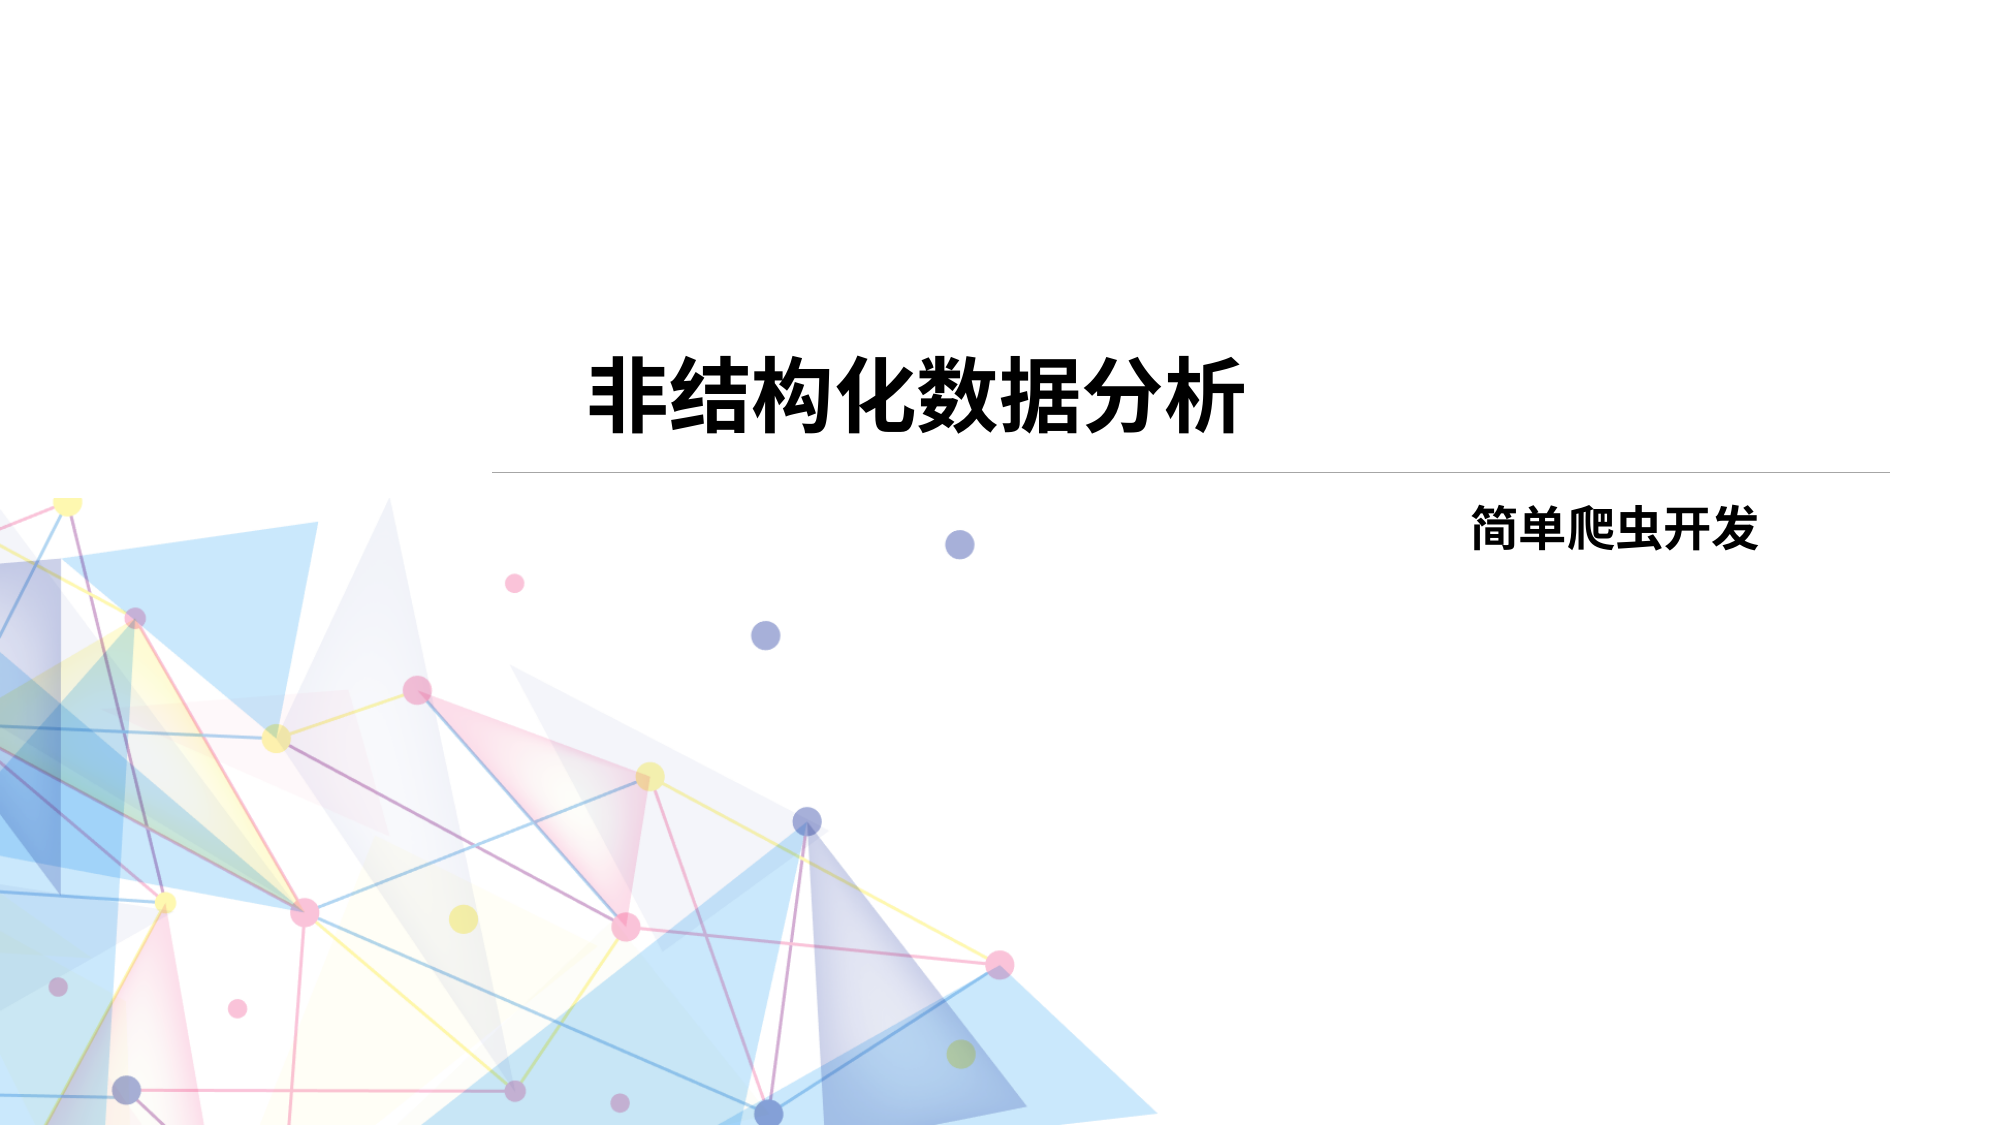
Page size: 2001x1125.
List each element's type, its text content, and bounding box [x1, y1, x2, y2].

title 非结构化数据分析 [492, 332, 1342, 456]
picture [0, 498, 1301, 1125]
subtitle 简单爬虫开发 [1329, 488, 1776, 567]
